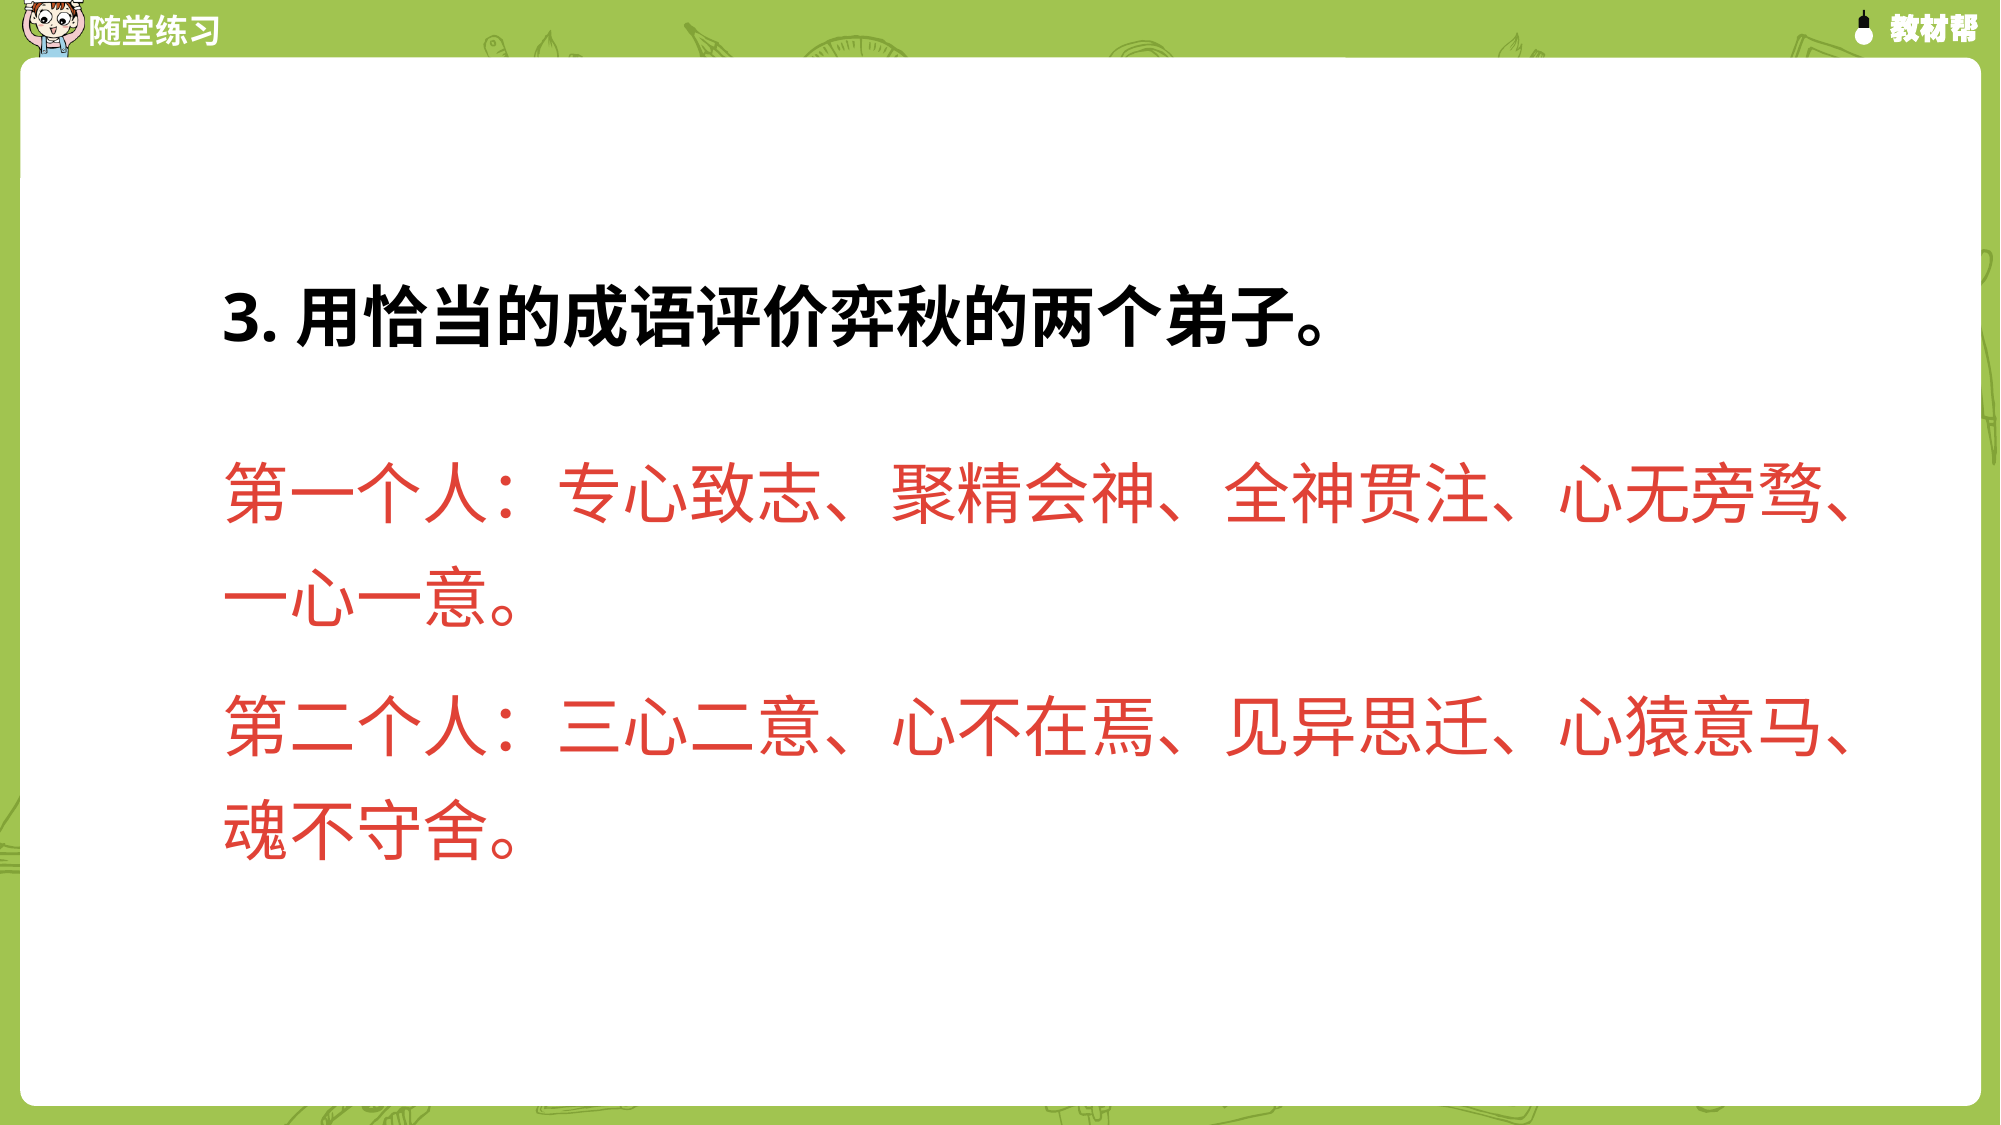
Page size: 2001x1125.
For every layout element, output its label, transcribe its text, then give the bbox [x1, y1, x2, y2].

picture [22, 0, 85, 60]
text_box 第一个人：专心致志、聚精会神、全神贯注、心无旁骛、一心一意。 第二个人：三心二意、心不在焉、见异思迁、心猿意马、魂不守舍。 [207, 420, 1945, 876]
text_box 3.用恰当的成语评价弈秋的两个弟子。 [207, 243, 1675, 363]
